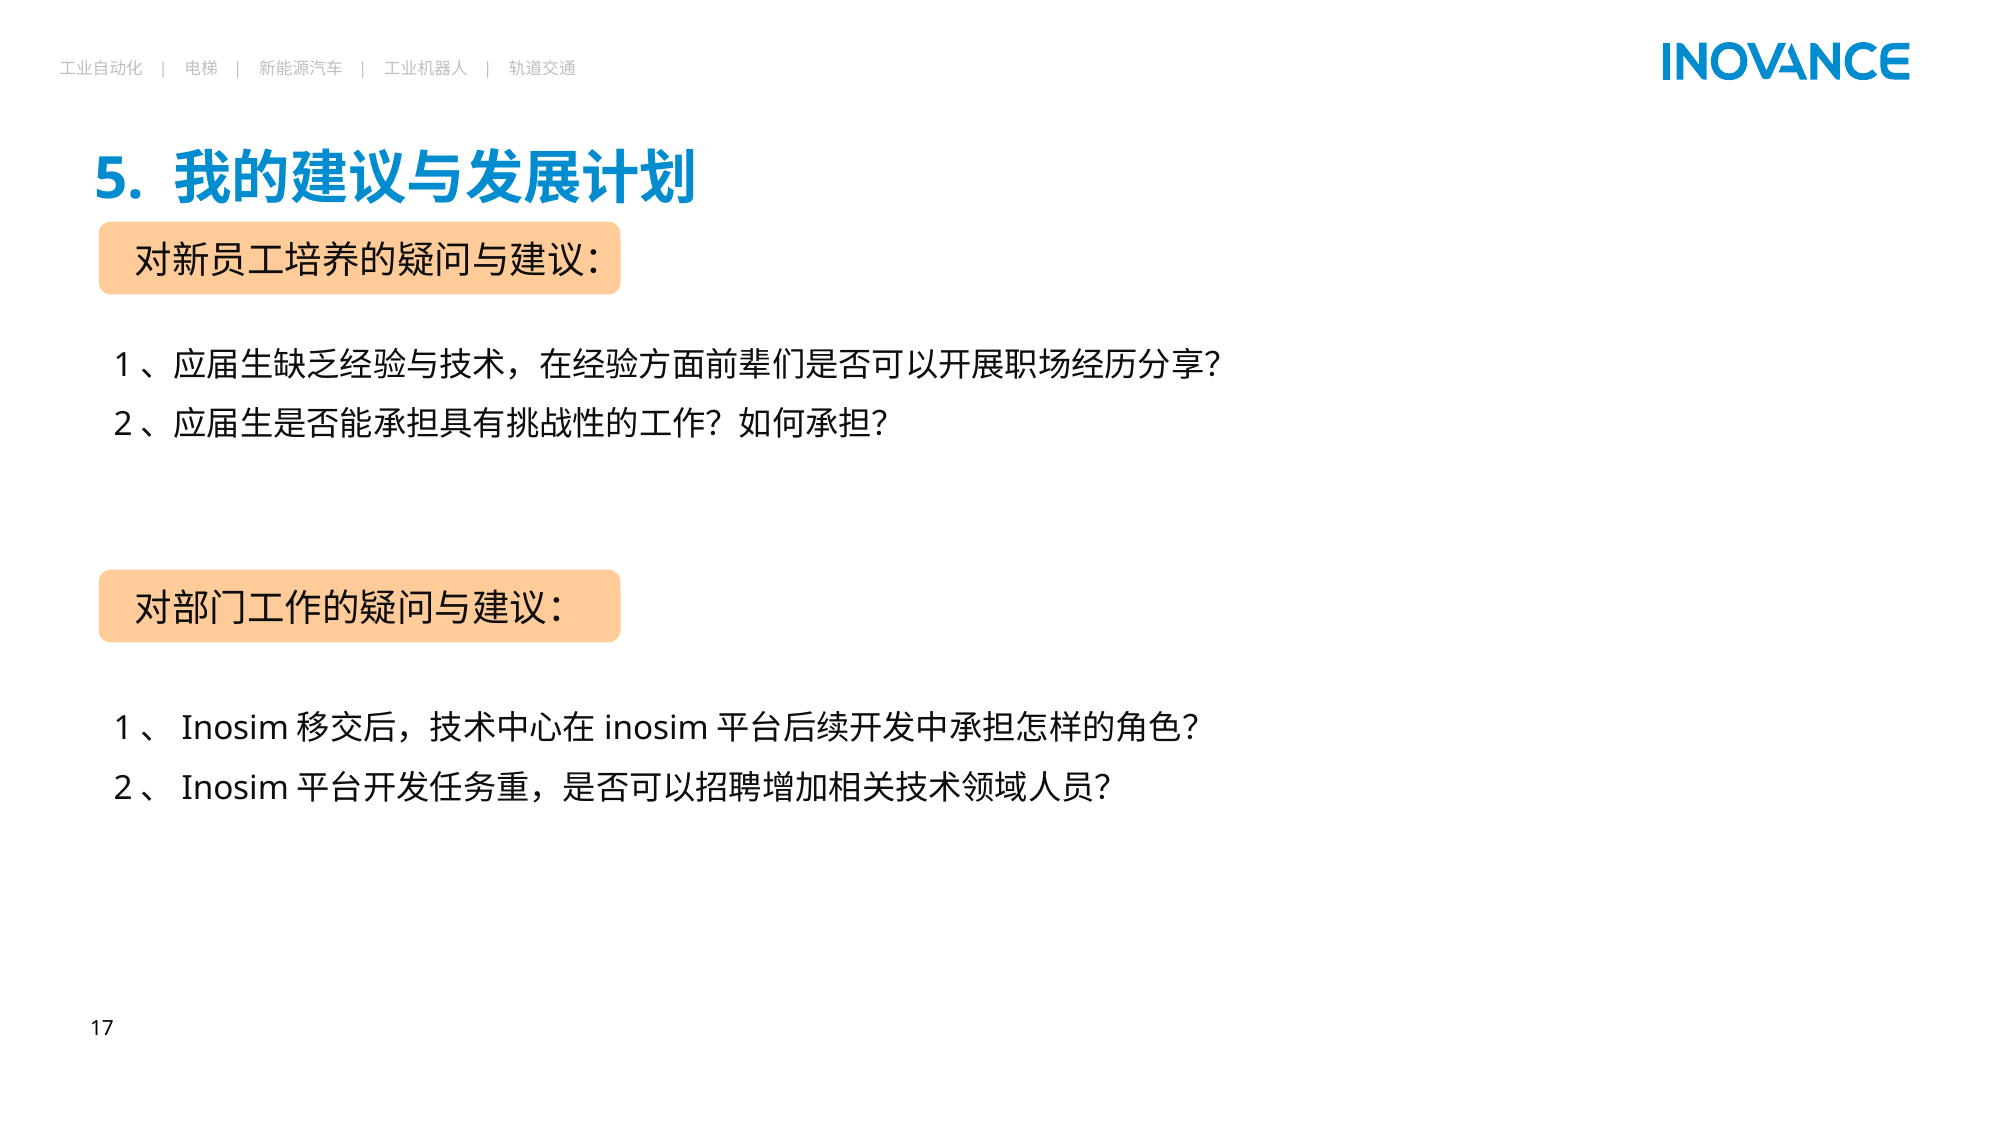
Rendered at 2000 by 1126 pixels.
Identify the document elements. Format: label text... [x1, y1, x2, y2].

text_box 1、应届生缺乏经验与技术，在经验方面前辈们是否可以开展职场经历分享？ 2、应届生是否能承担具有挑战性的工作？如何承担？ [98, 315, 1959, 450]
slide_number 17 [90, 999, 132, 1059]
text_box 对新员工培养的疑问与建议： [98, 221, 621, 295]
title 5. 我的建议与发展计划 [89, 121, 1601, 229]
text_box 对部门工作的疑问与建议： [98, 569, 621, 643]
text_box 1、Inosim移交后，技术中心在inosim平台后续开发中承担怎样的角色？ 2、Inosim平台开发任务重，是否可以招聘增加相关技术领域人员？ [98, 678, 1959, 814]
